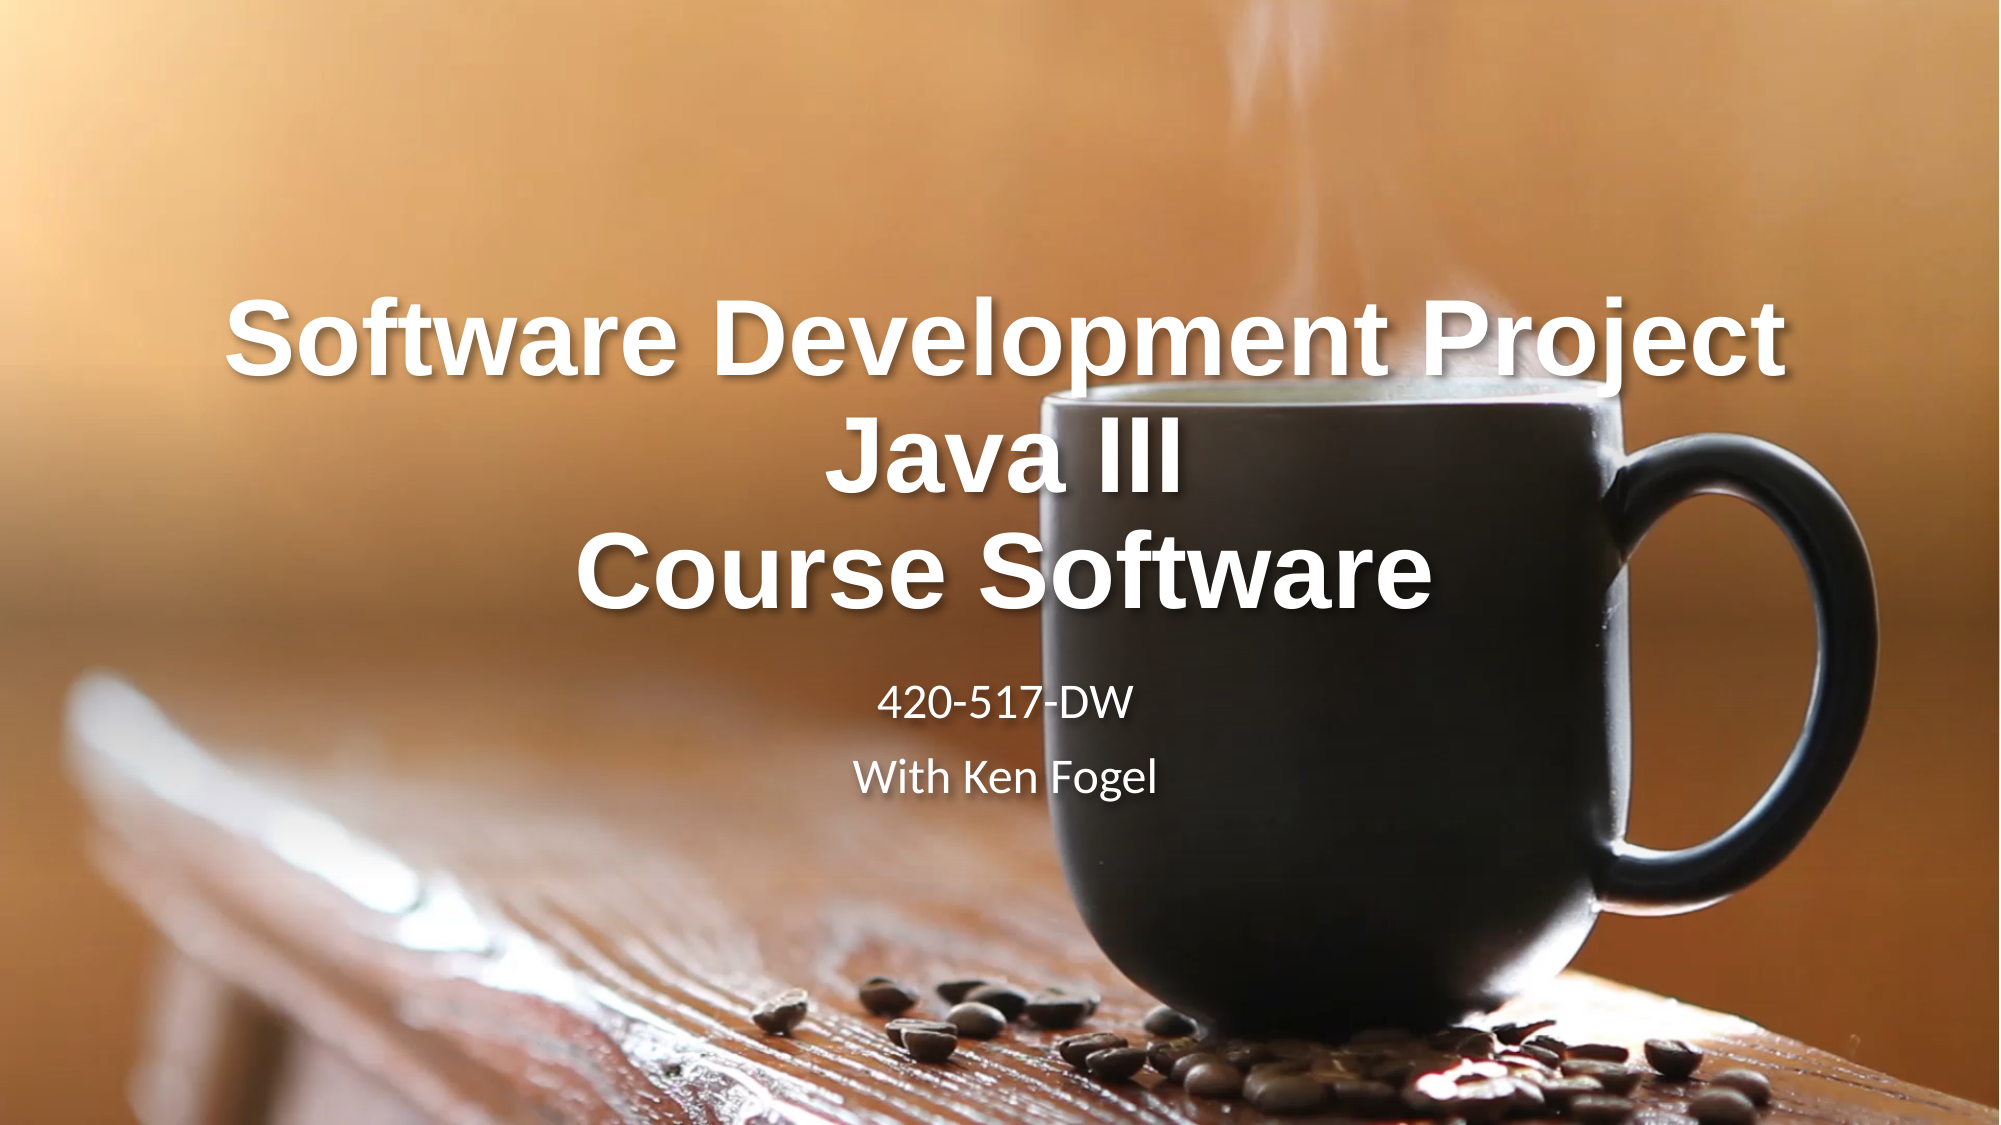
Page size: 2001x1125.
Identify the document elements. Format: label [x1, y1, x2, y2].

text_box [0, 0, 2000, 1125]
